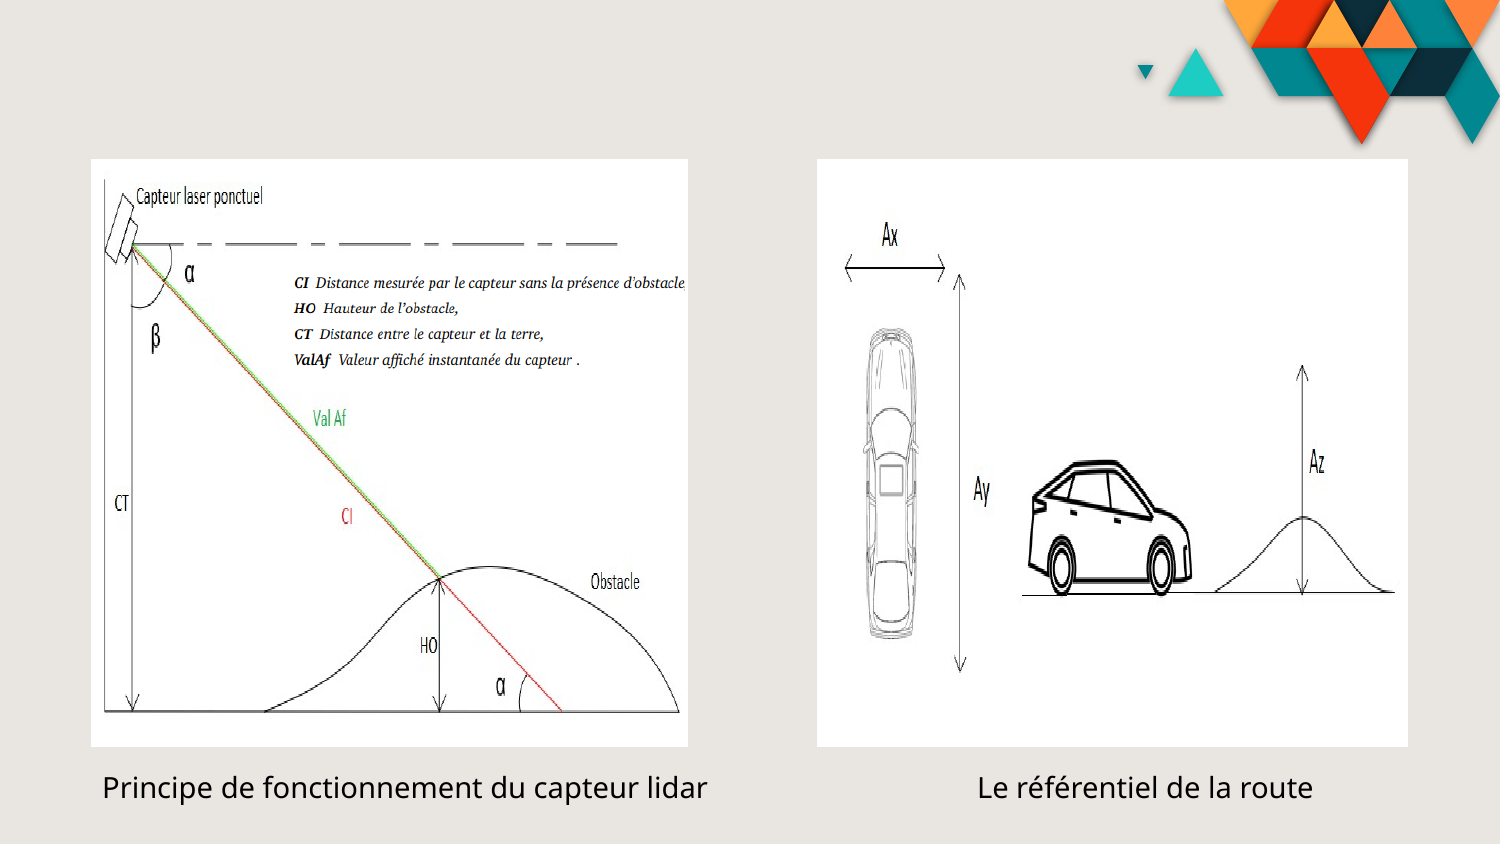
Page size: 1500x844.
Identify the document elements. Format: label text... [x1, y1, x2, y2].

text_box Le référentiel de la route [962, 761, 1329, 812]
text_box Principe de fonctionnement du capteur lidar [87, 761, 724, 812]
picture [91, 159, 688, 748]
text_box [1246, 0, 1391, 157]
picture [817, 159, 1409, 747]
